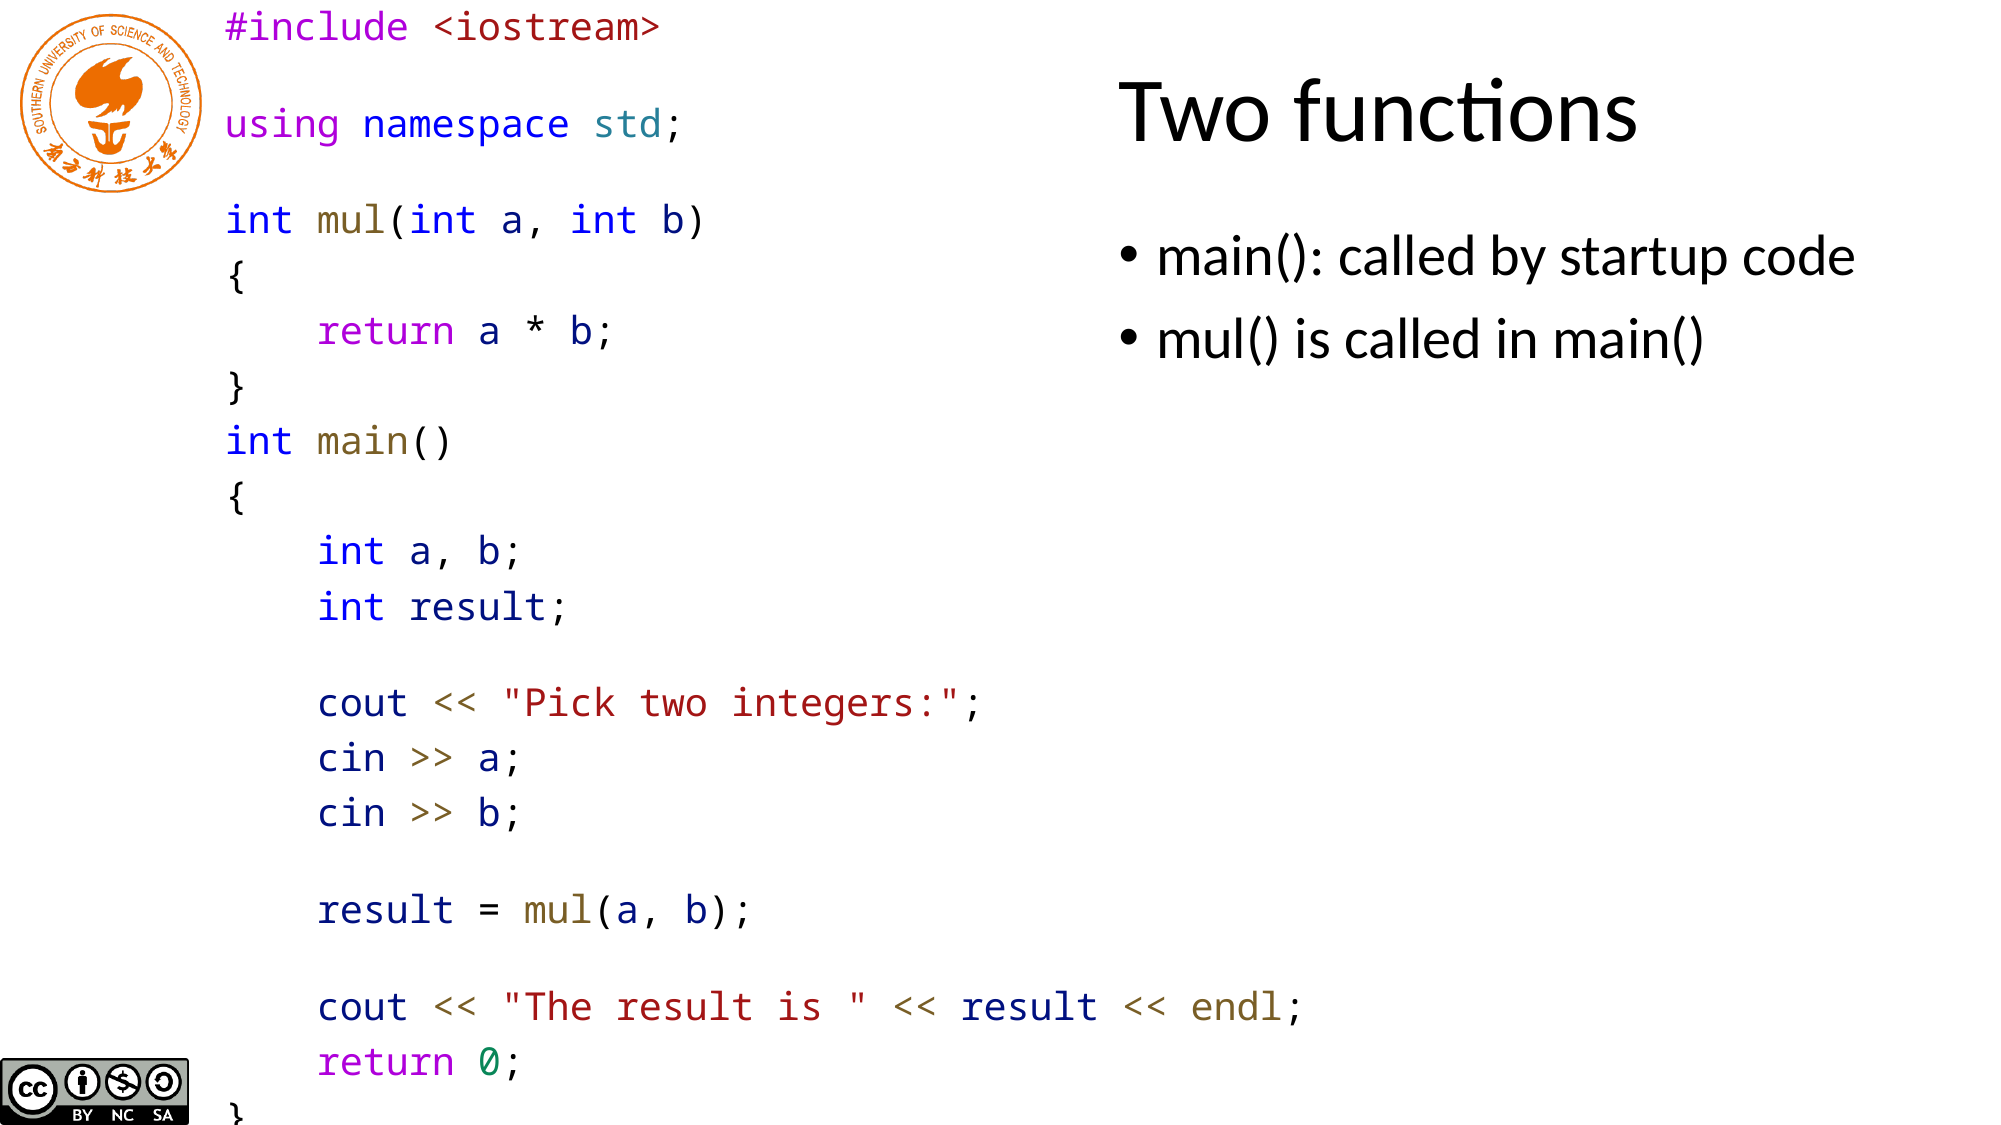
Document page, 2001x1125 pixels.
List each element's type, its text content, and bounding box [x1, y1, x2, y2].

picture [18, 11, 202, 194]
title Two functions [1527, 43, 1951, 181]
list #include <iostream> using namespace std; int mul(int a, int b) { return a * b; } int main() { int a, b; int result; cout << "Pick two integers:"; cin >> a; cin >> b; result = mul(a, b); cout << "The result is " << result << endl; return 0; } [209, 0, 1527, 1125]
text_box main(): called by startup code mul() is called in main() [1103, 217, 1951, 833]
picture [0, 1058, 189, 1125]
